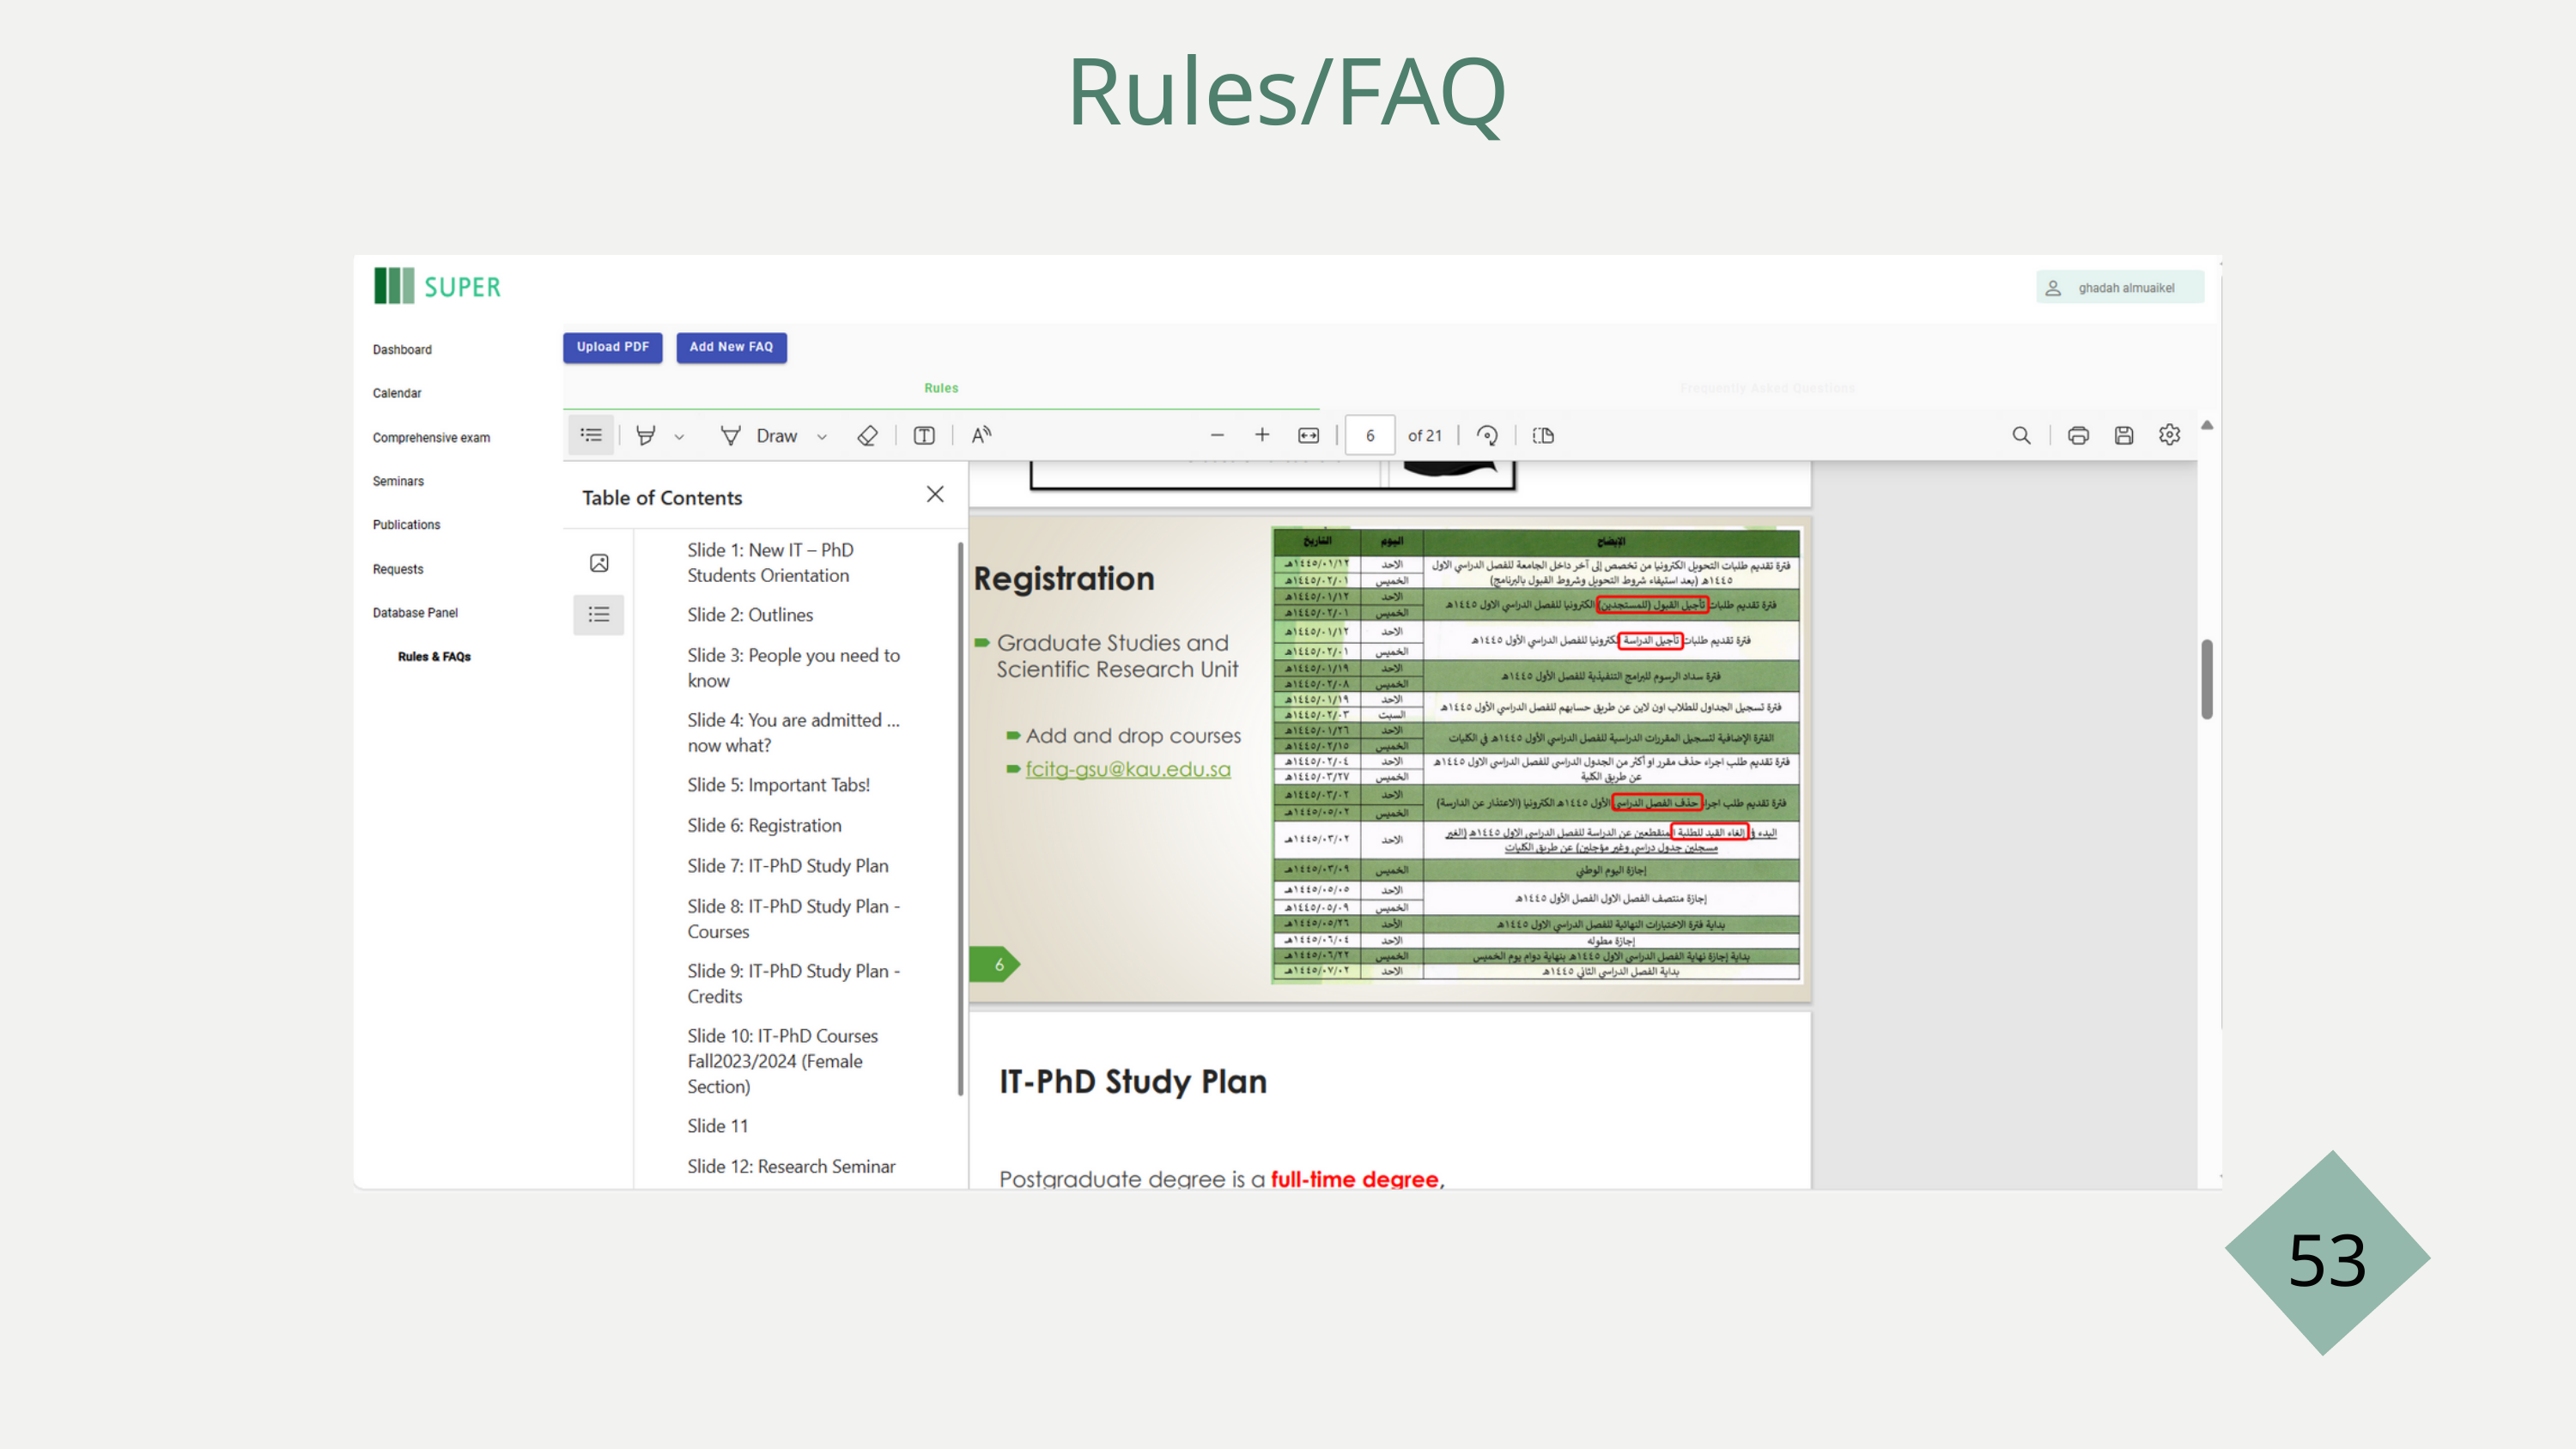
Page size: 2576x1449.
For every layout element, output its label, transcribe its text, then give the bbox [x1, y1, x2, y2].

text_box [353, 255, 2223, 1193]
text_box [2277, 1149, 2379, 1200]
text_box 53 [2275, 1200, 2380, 1300]
text_box [2224, 1202, 2432, 1356]
text_box Rules/FAQ [989, 41, 1587, 144]
